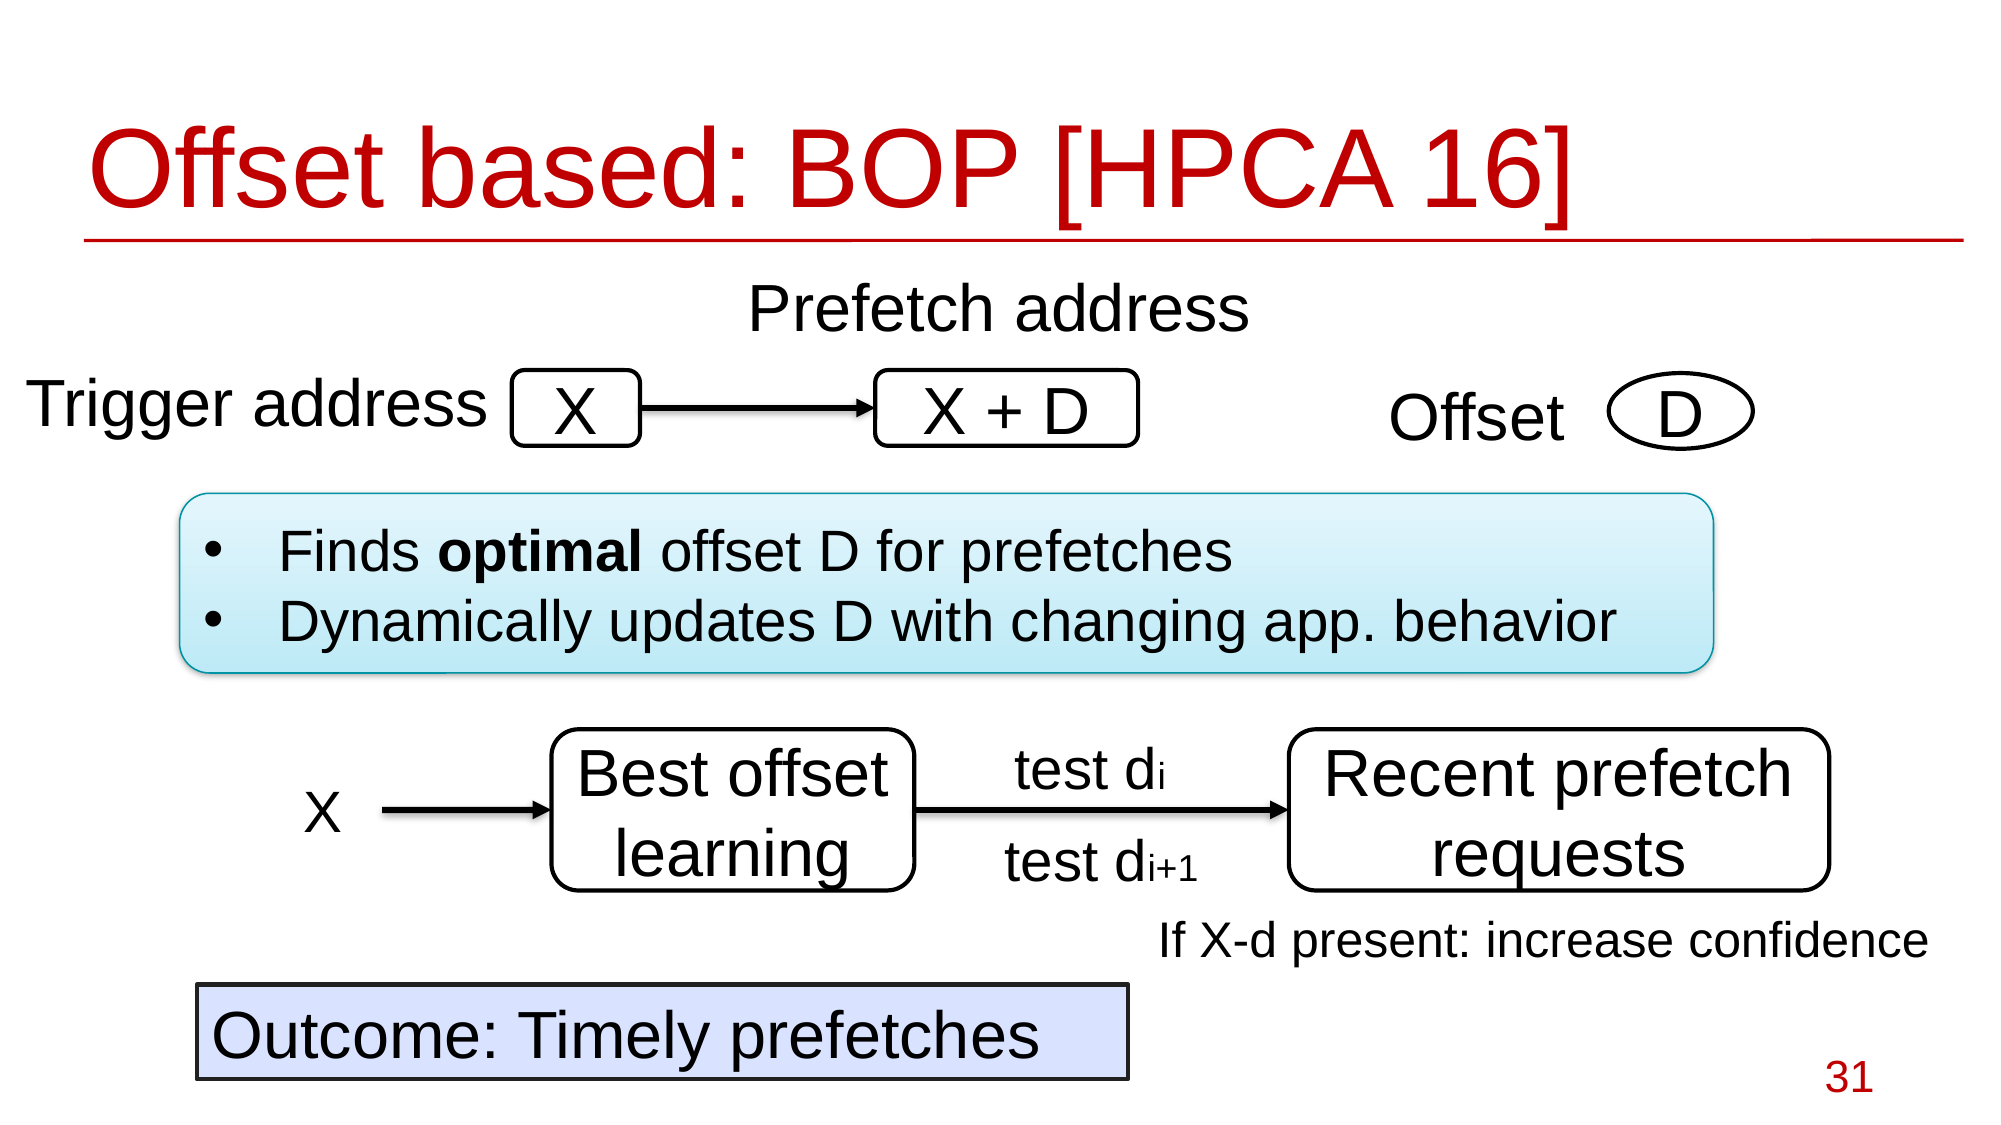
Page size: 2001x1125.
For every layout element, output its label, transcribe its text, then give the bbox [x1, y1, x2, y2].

text_box Finds optimal offset D for prefetches Dynamically updates D with changing app. behavior [178, 492, 1715, 674]
text_box Recent prefetch requests [1286, 727, 1832, 893]
text_box If X-d present: increase confidence [1138, 900, 1950, 976]
text_box Outcome: Timely prefetches [195, 982, 1130, 1081]
text_box Offset [1373, 366, 1611, 462]
text_box test di+1 [961, 819, 1242, 901]
text_box X + D [873, 367, 1141, 448]
text_box X [266, 767, 380, 852]
text_box Best offset learning [549, 727, 917, 893]
text_box Prefetch address [732, 256, 1268, 352]
slide_number 31 [1765, 1031, 1893, 1118]
text_box X [509, 367, 643, 448]
text_box test di [950, 724, 1231, 809]
title Offset based: BOP [HPCA 16] [69, 76, 1917, 202]
text_box D [1606, 370, 1756, 451]
text_box Trigger address [10, 352, 523, 448]
